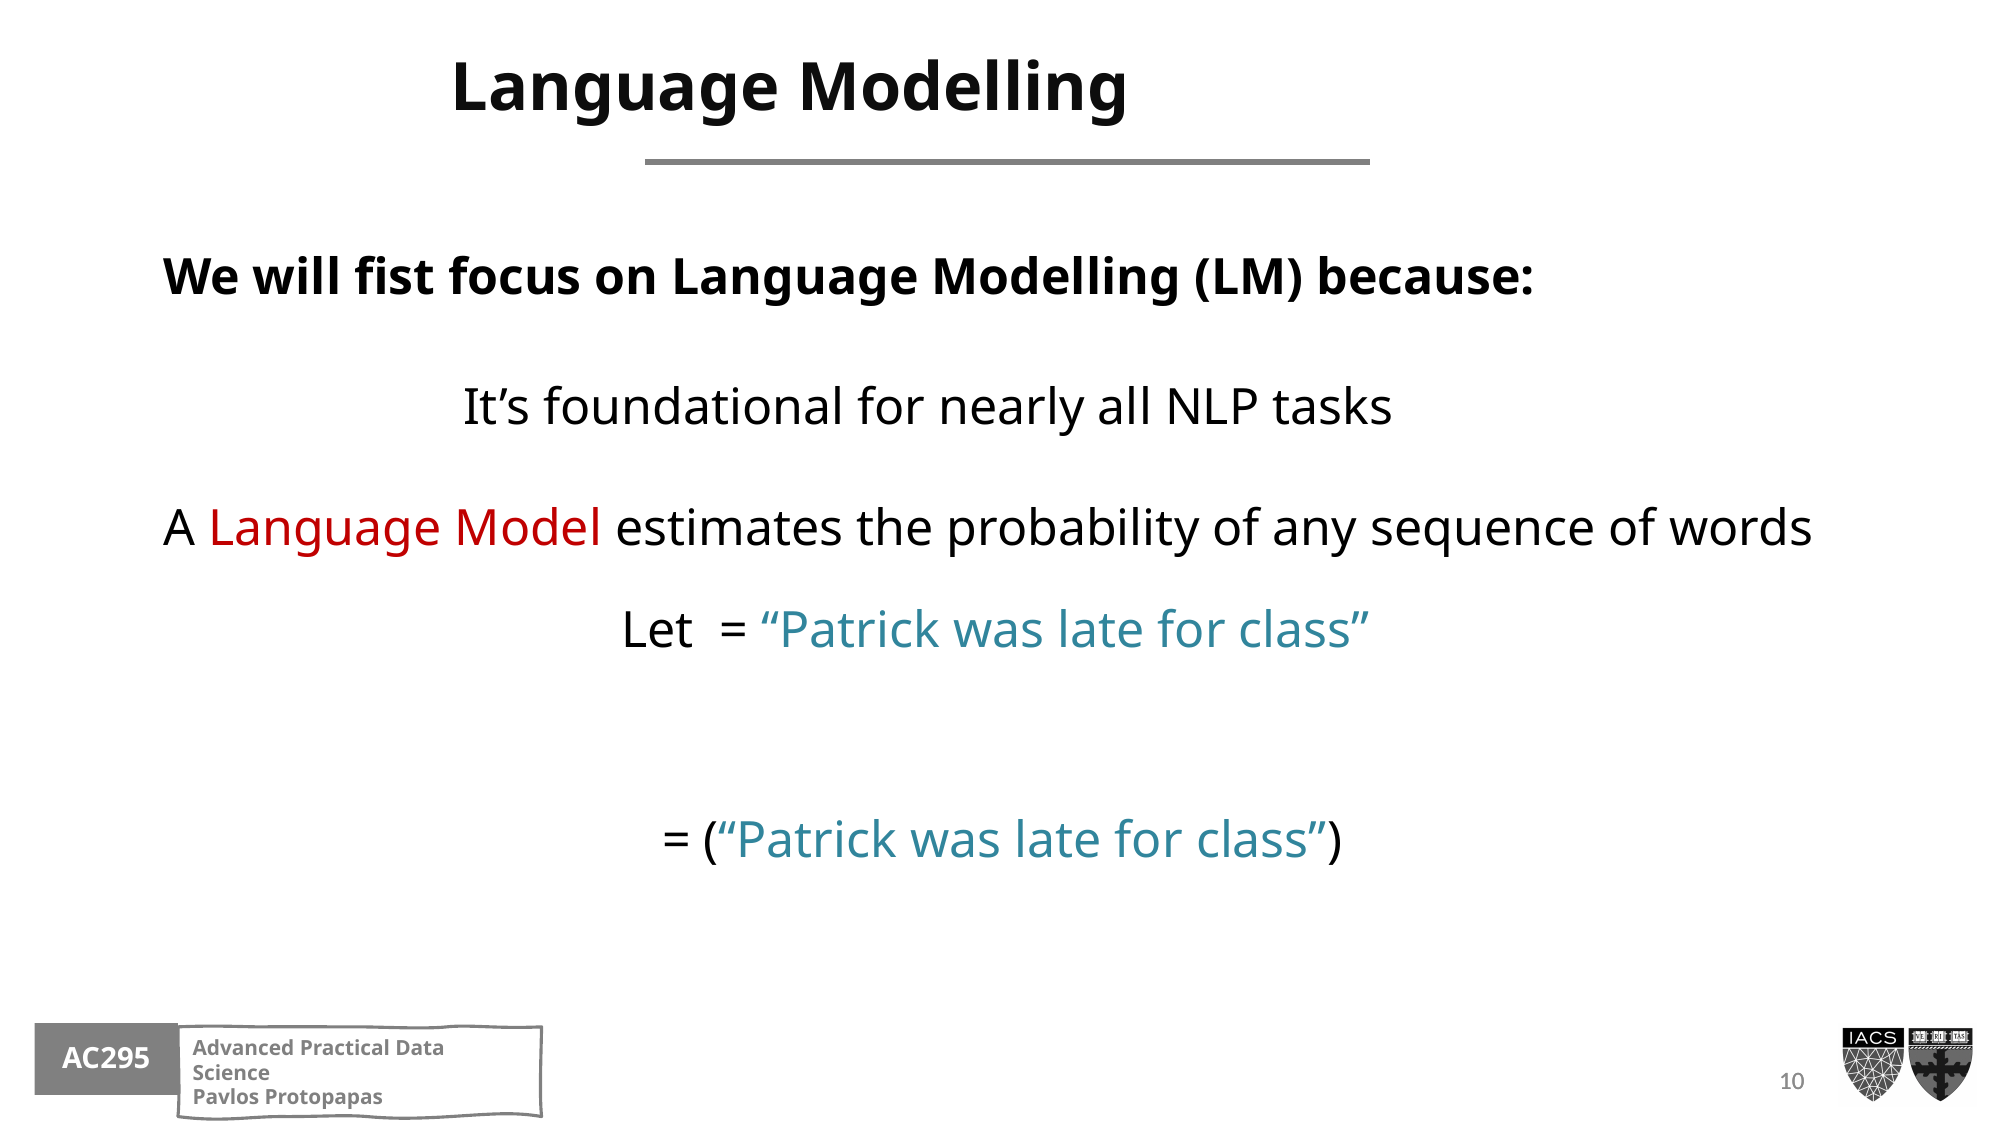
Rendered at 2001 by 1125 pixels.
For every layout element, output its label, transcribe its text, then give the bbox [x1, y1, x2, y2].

text_box A Language Model estimates the probability of any sequence of words [148, 476, 1866, 597]
slide_number 10 [1353, 1049, 1820, 1110]
text_box We will fist focus on Language Modelling (LM) because: It’s foundational for nearly all NLP tasks [148, 176, 1874, 896]
picture [1838, 1023, 1977, 1107]
title Language Modelling [56, 36, 1524, 227]
